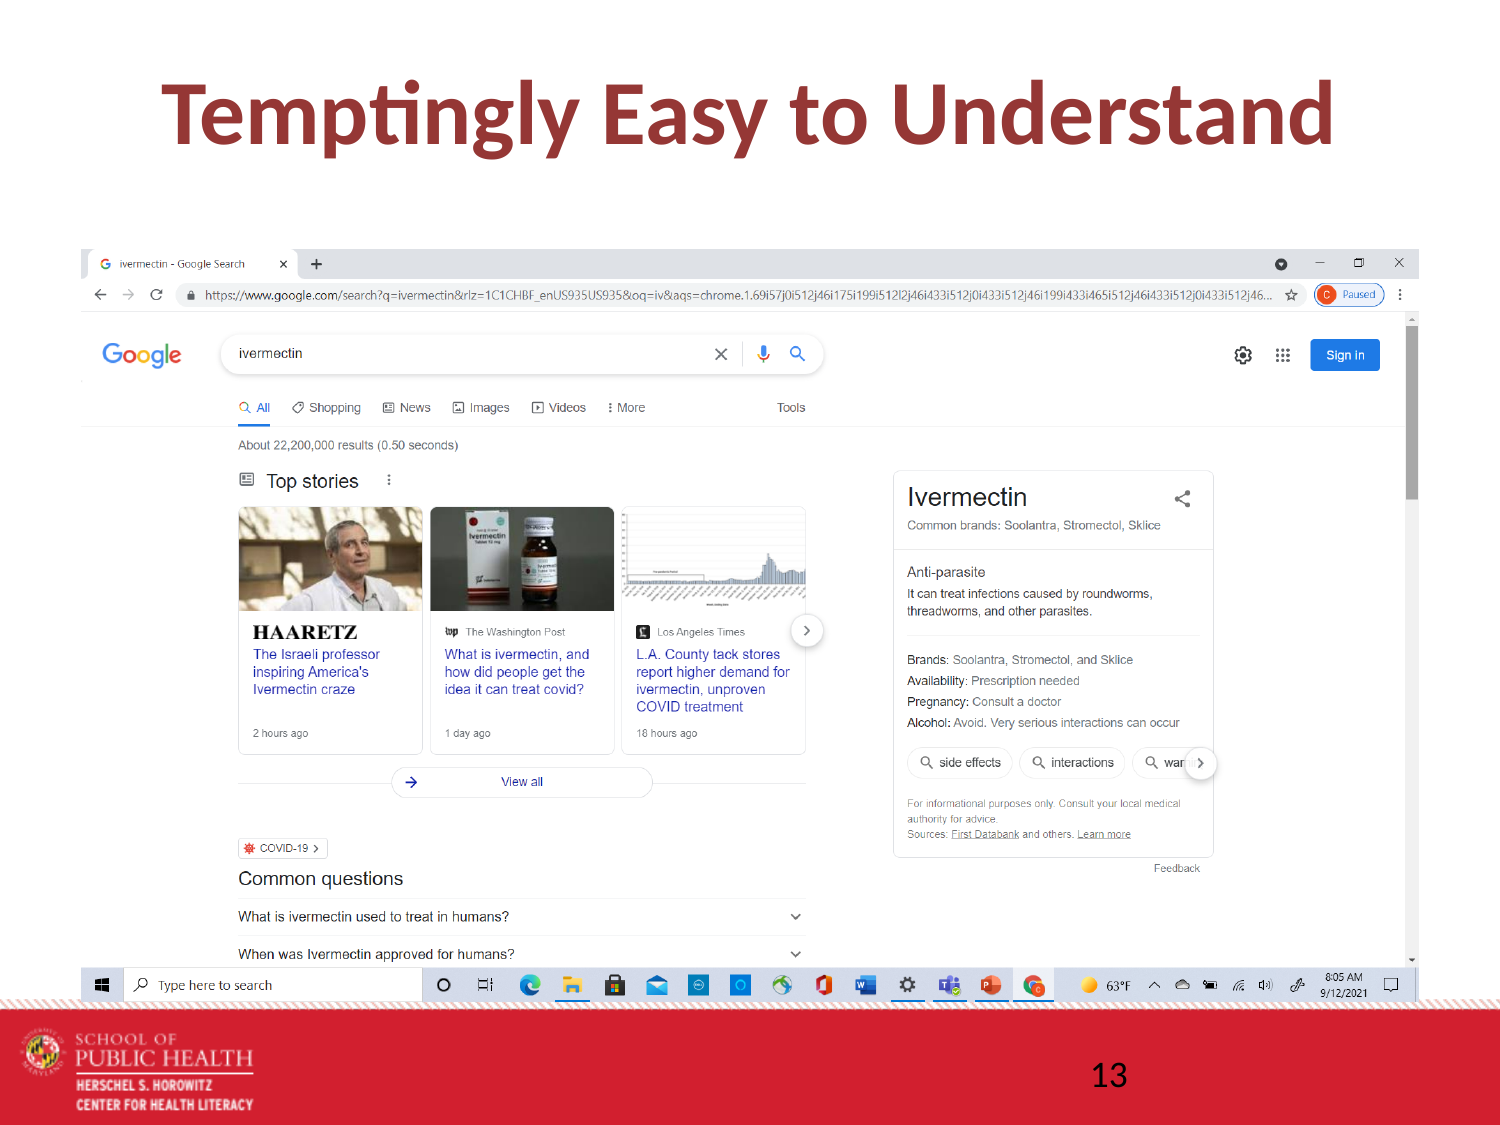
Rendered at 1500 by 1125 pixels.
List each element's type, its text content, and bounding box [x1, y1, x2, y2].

picture [81, 249, 1419, 1002]
title Temptingly Easy to Understand [75, 45, 1425, 233]
slide_number 13 [1074, 1042, 1425, 1103]
